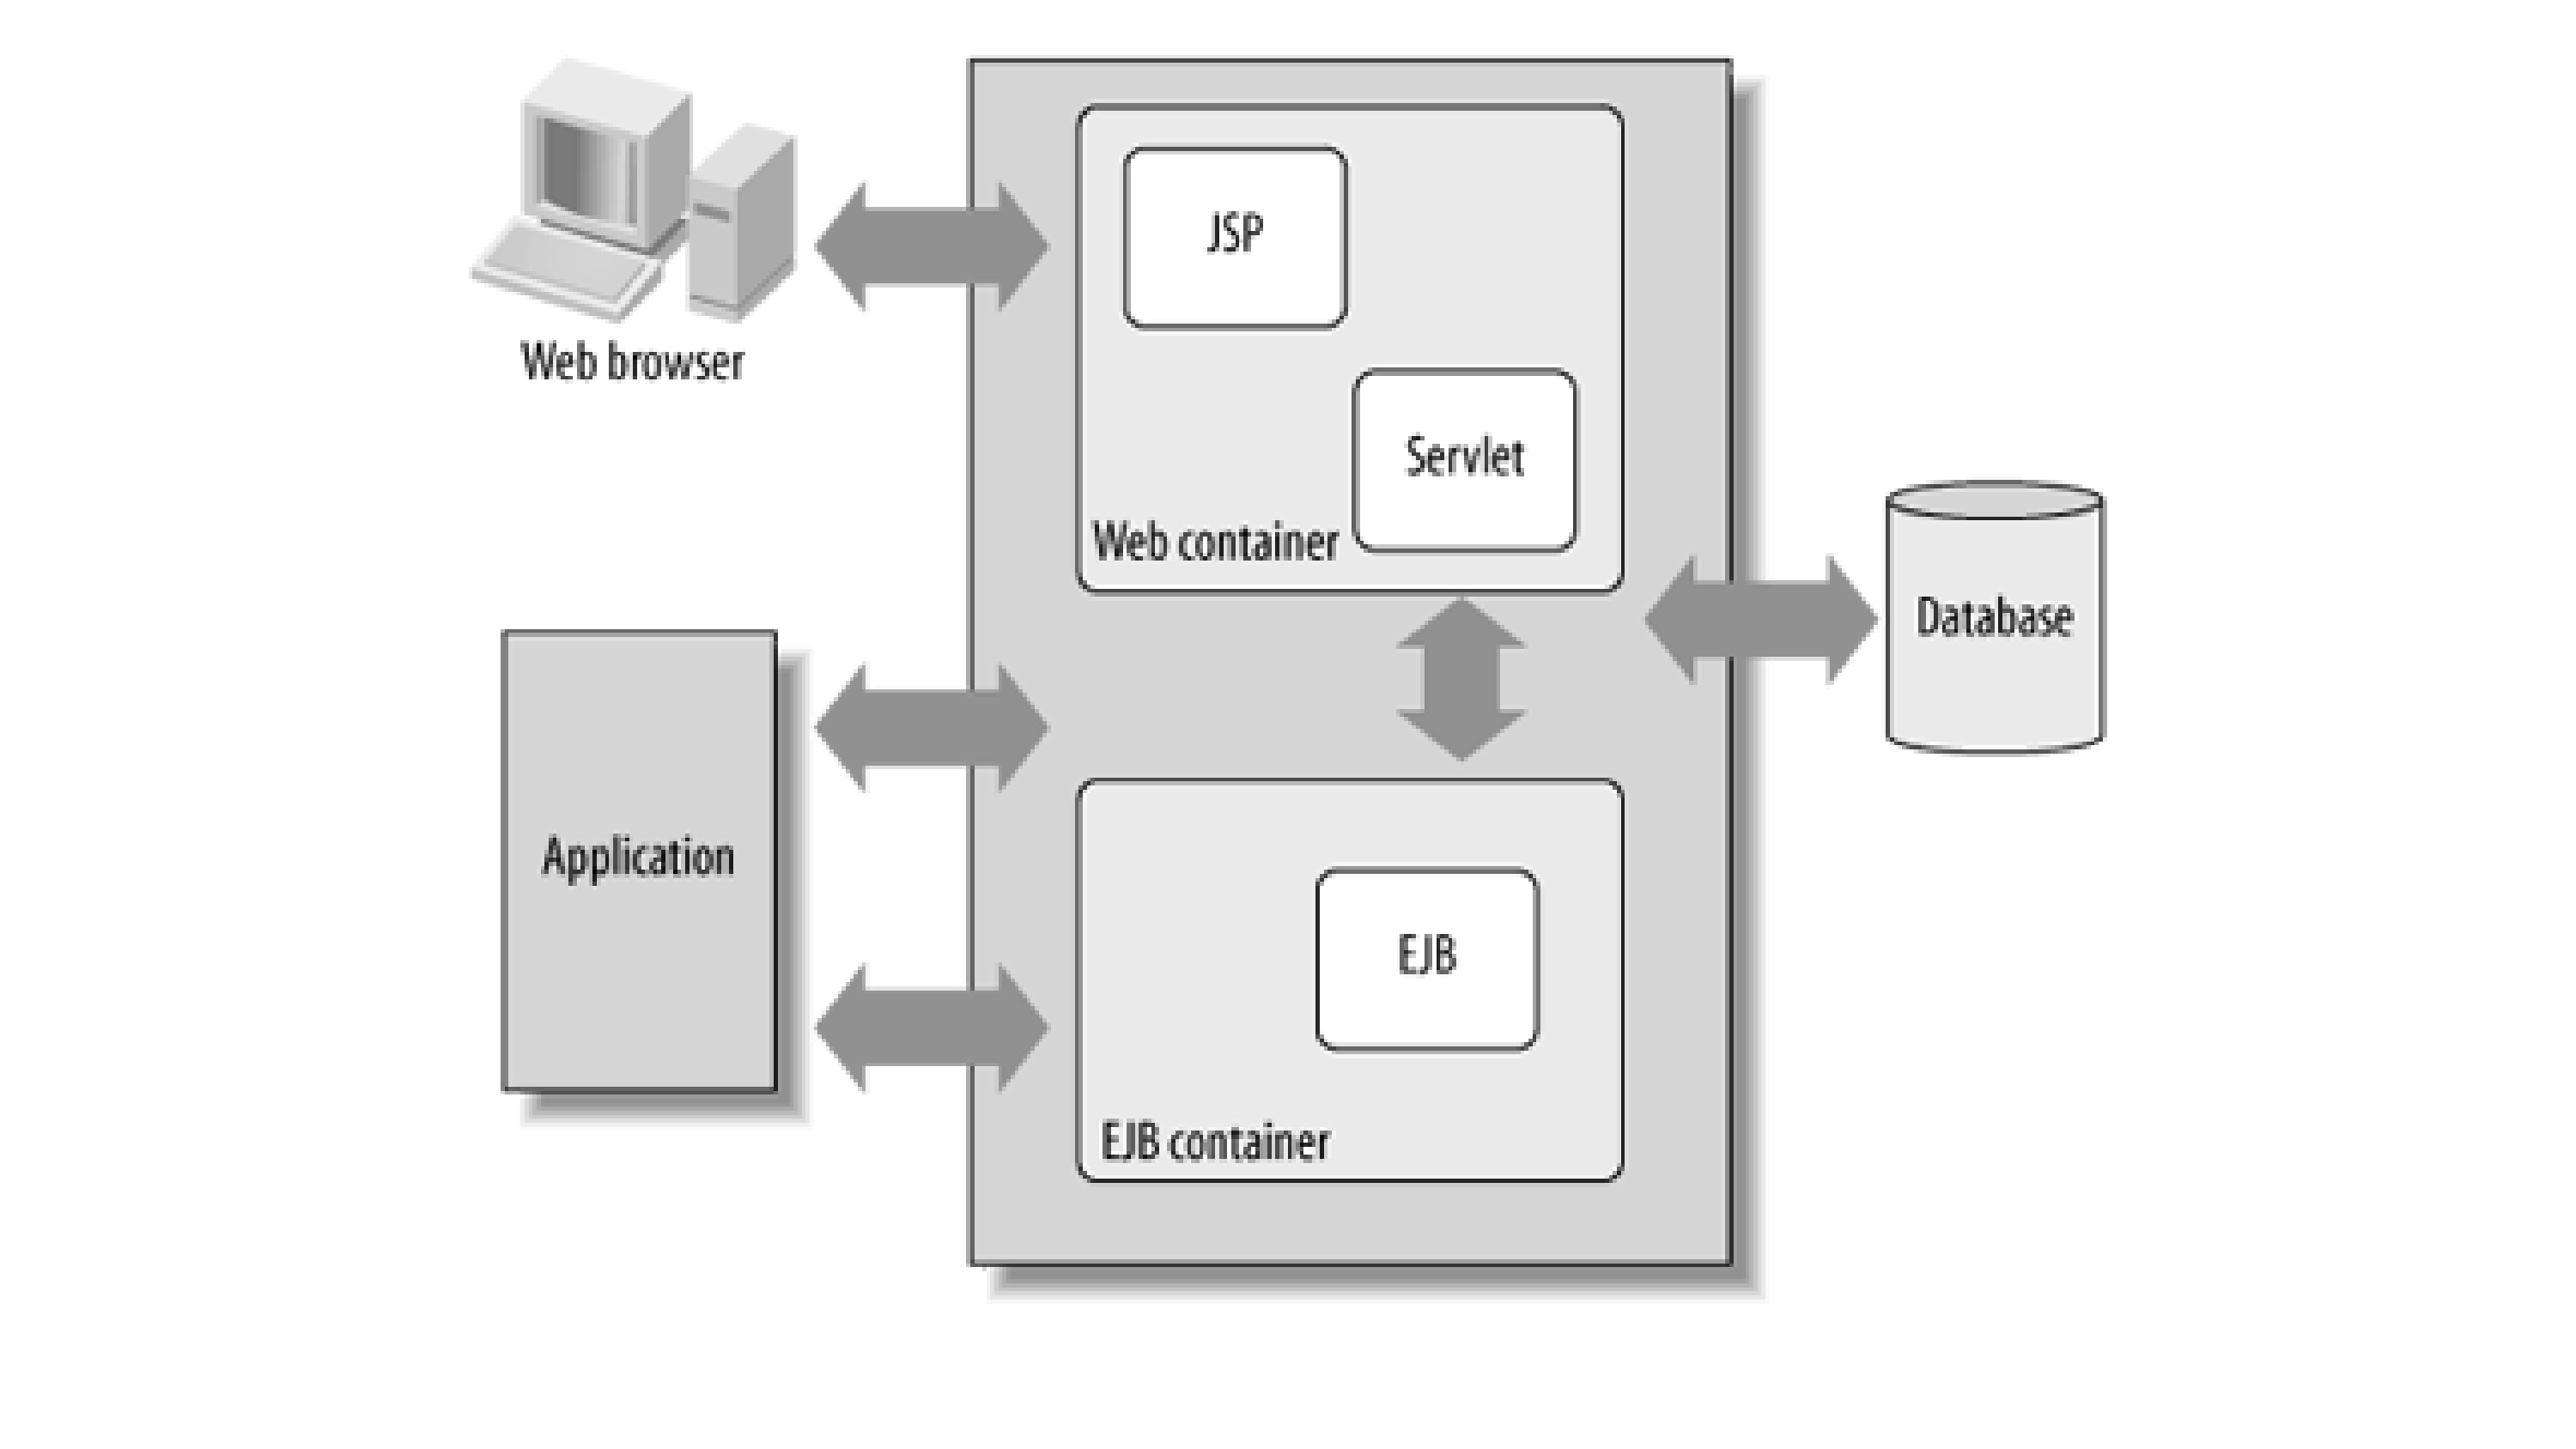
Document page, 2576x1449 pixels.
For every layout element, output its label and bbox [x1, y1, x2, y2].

picture [468, 55, 2108, 1304]
